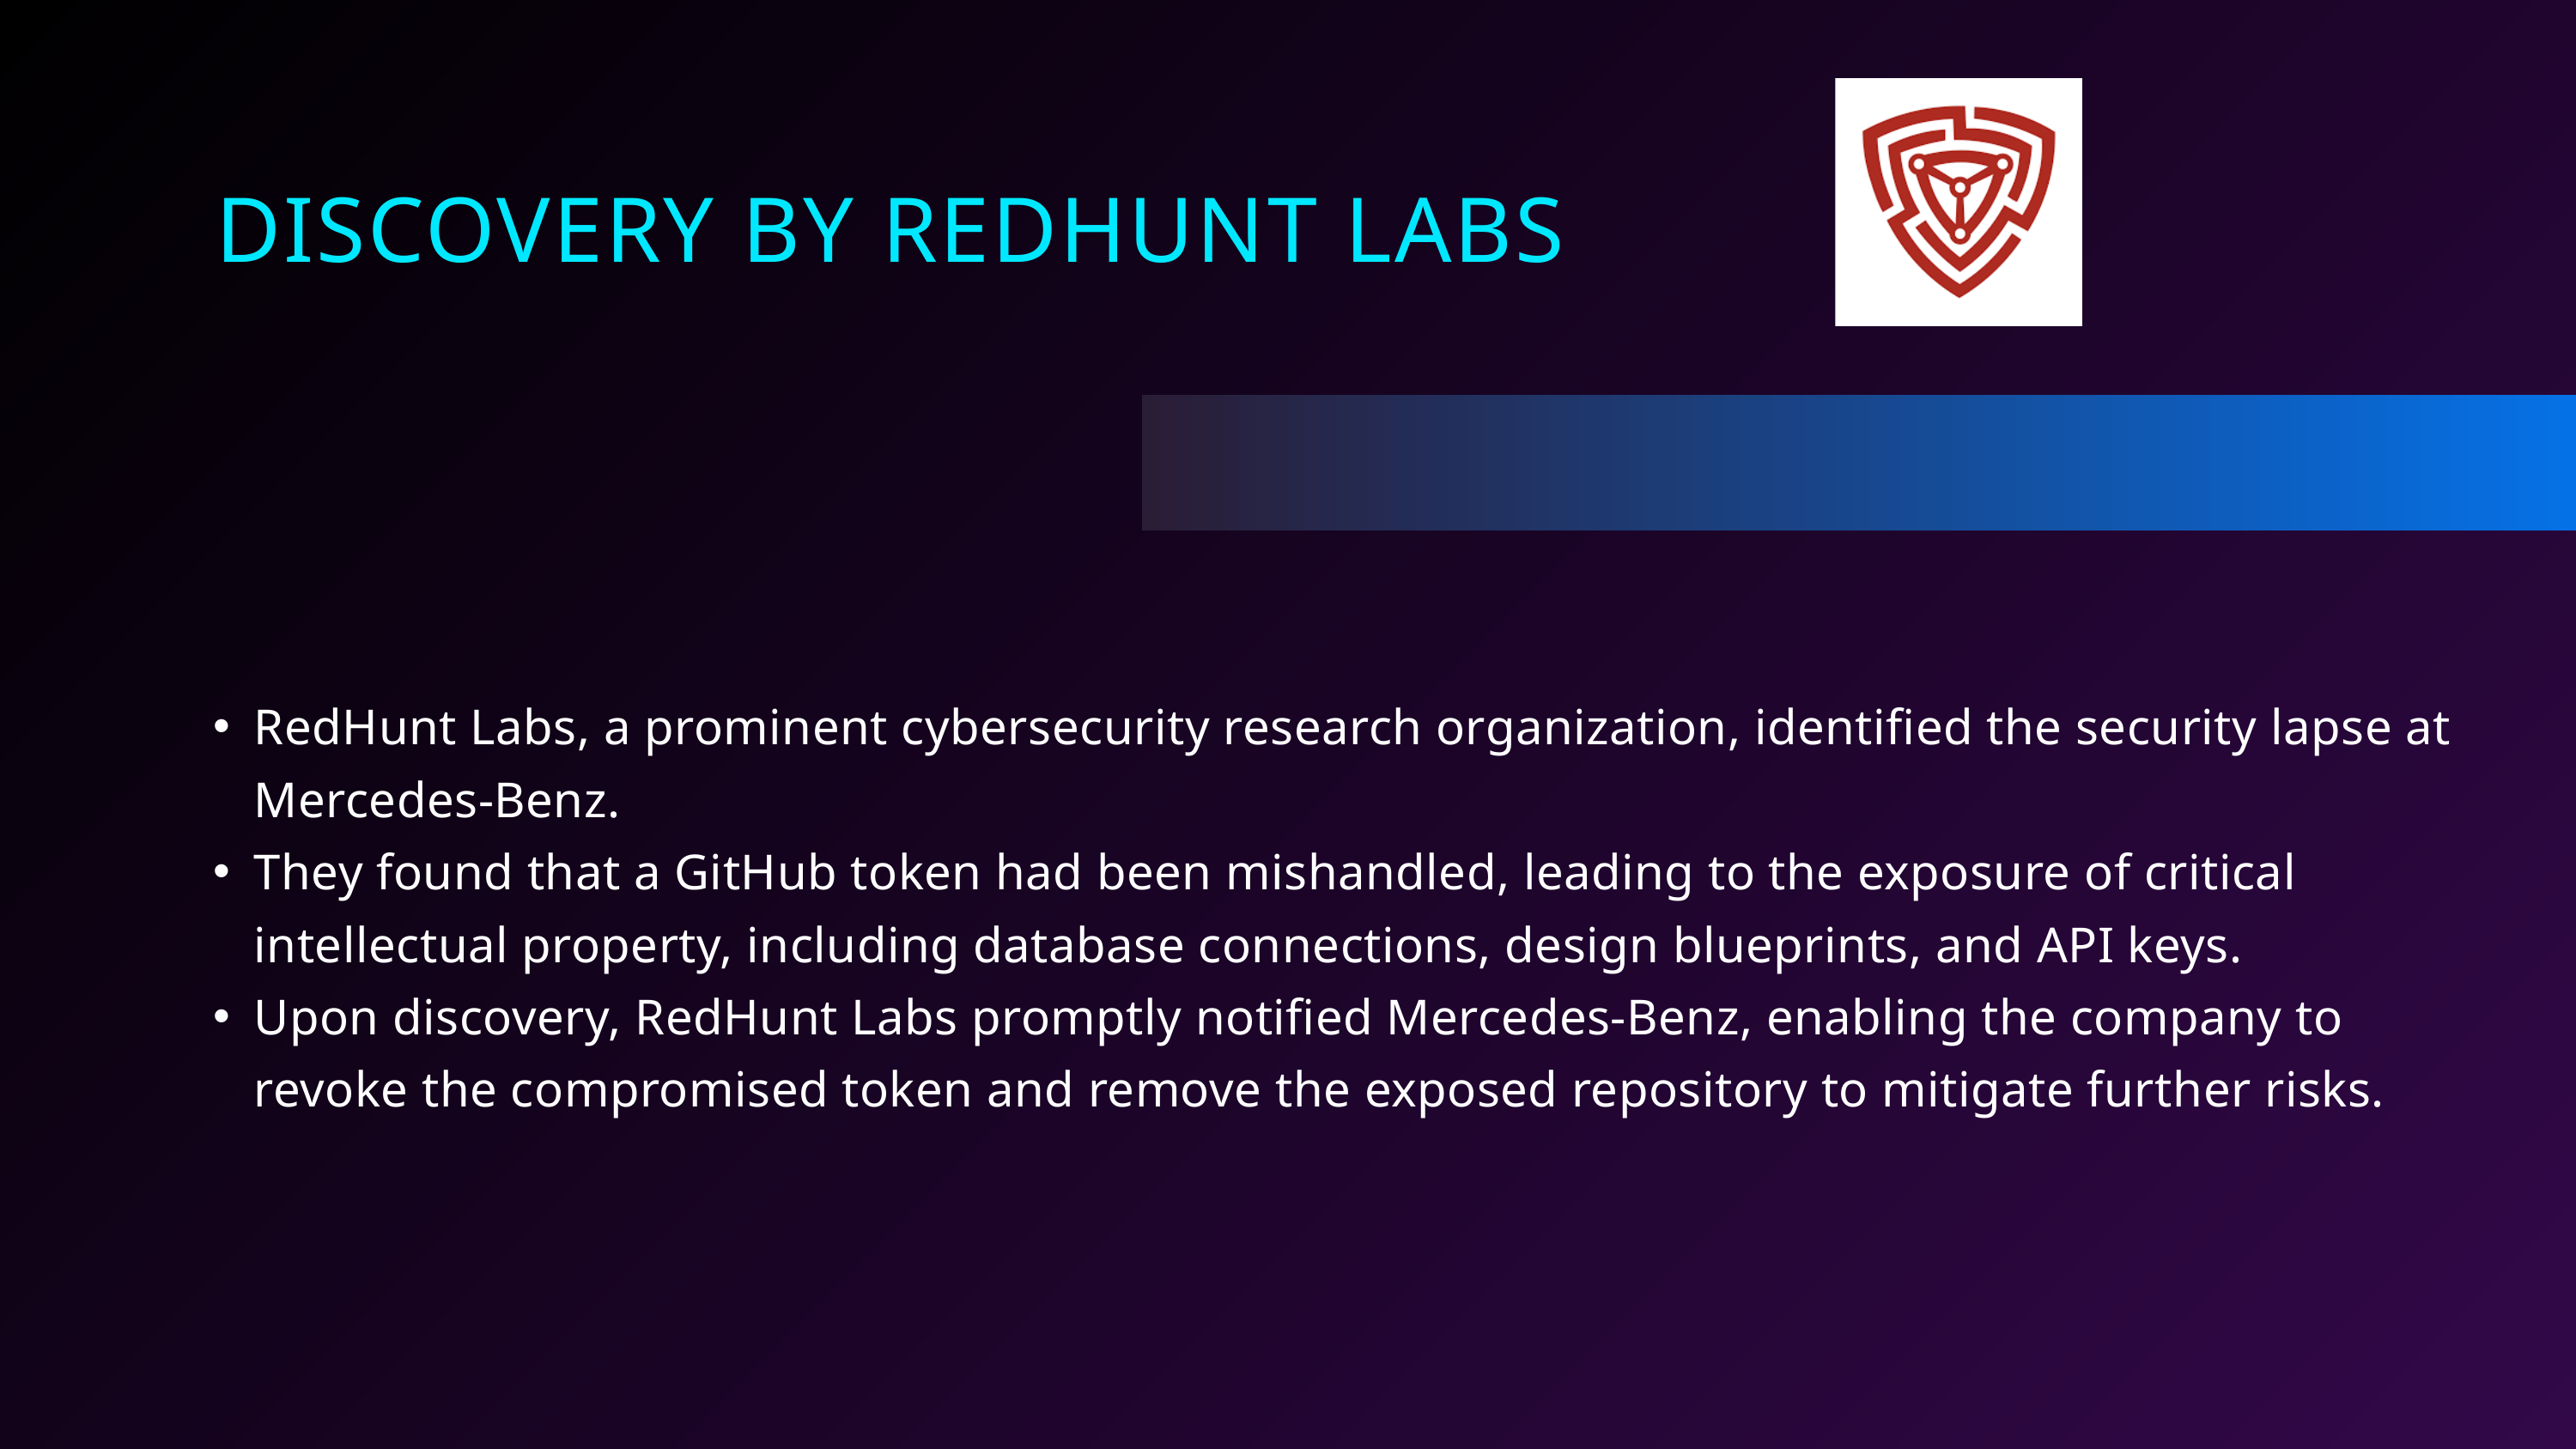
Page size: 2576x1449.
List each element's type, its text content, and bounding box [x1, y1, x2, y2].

text_box [1835, 78, 2082, 326]
text_box DISCOVERY BY REDHUNT LABS [216, 162, 1777, 281]
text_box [1141, 395, 2576, 530]
text_box RedHunt Labs, a prominent cybersecurity research organization, identified the security lapse at Mercedes-Benz. They found that a GitHub token had been mishandled, leading to the exposure of critical intellectual property, including database connections, design blueprints, and API keys. Upon discovery, RedHunt Labs promptly notified Mercedes-Benz, enabling the company to revoke the compromised token and remove the exposed repository to mitigate further risks. [172, 682, 2500, 1118]
